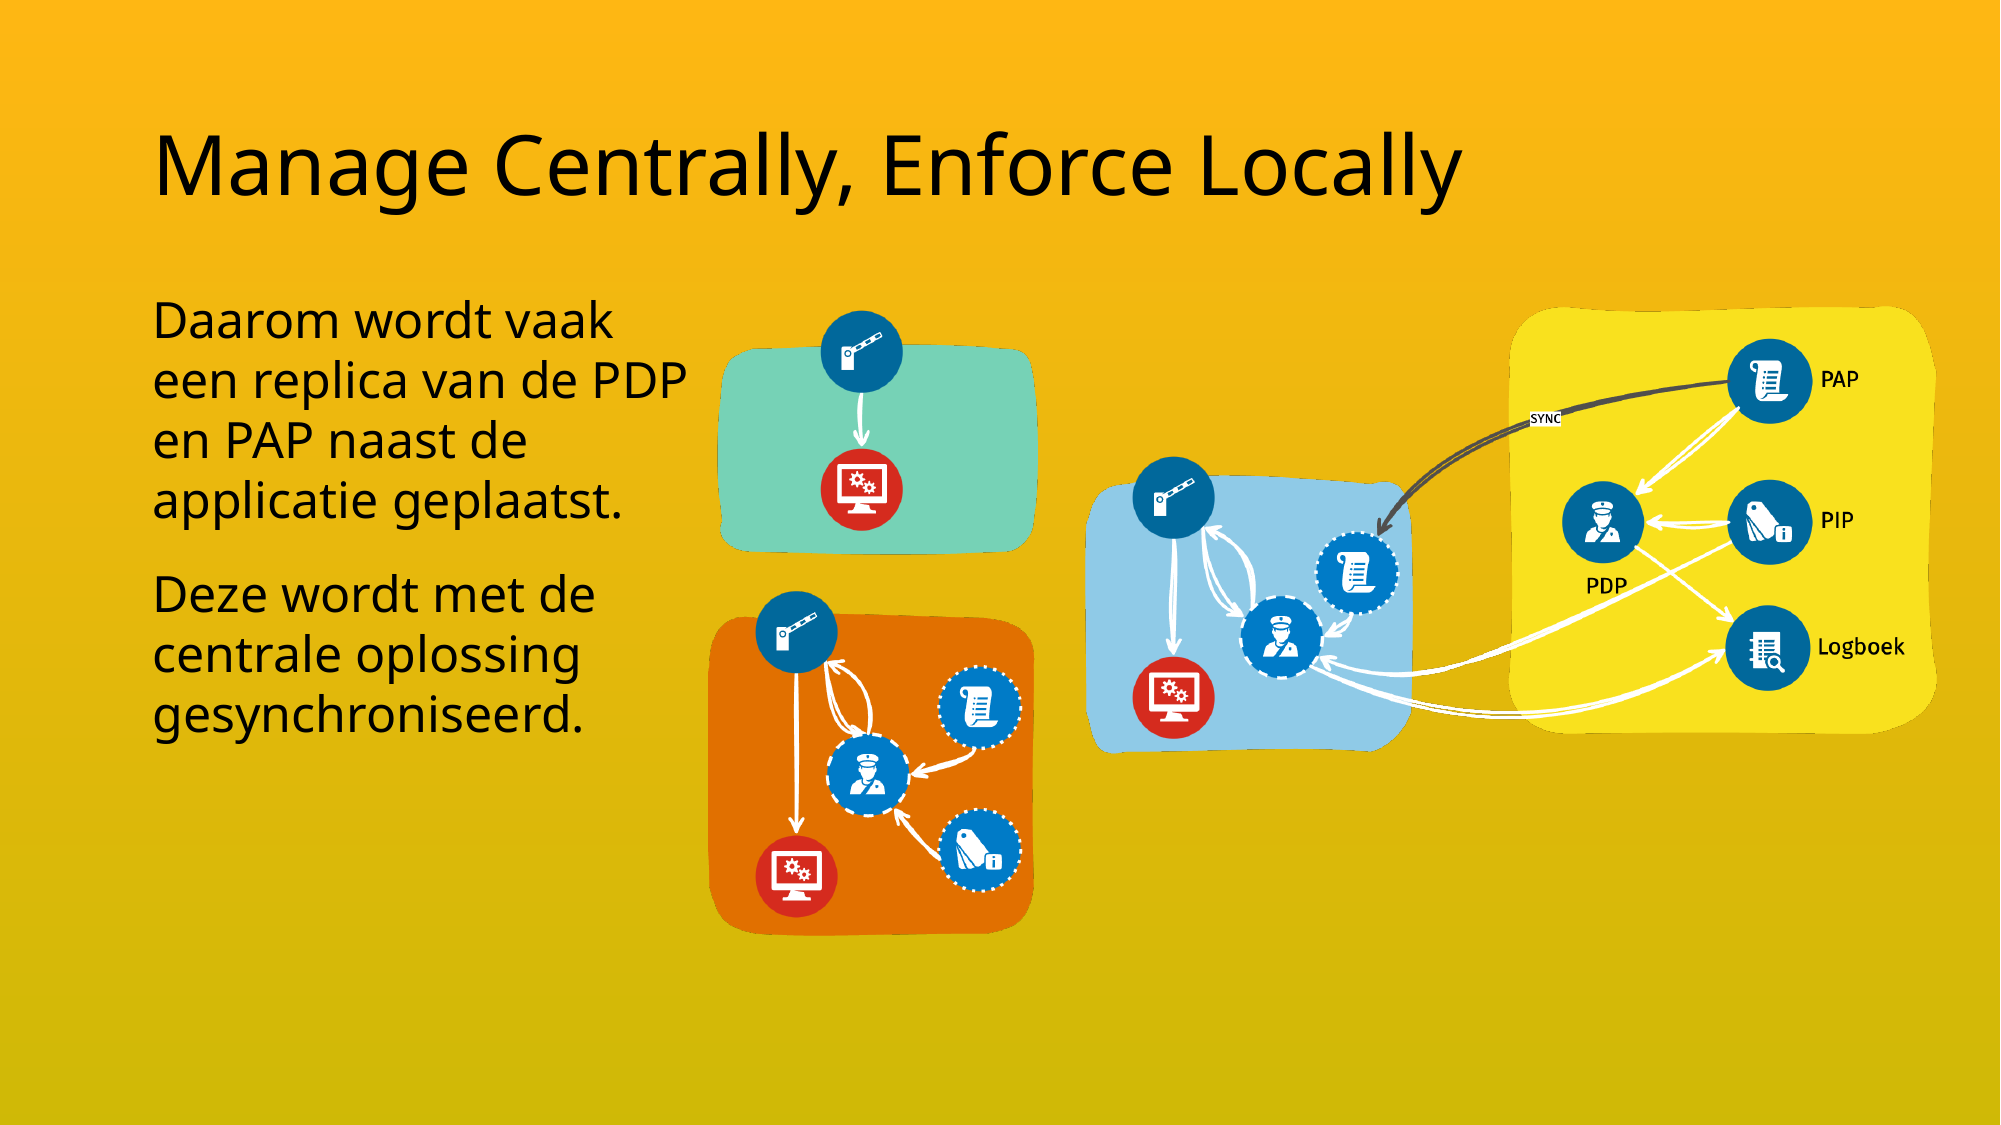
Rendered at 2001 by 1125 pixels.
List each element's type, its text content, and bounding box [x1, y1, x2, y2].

picture [708, 294, 2000, 1083]
title Manage Centrally, Enforce Locally [137, 59, 1892, 278]
list Daarom wordt vaak een replica van de PDP en PAP naast de applicatie geplaatst. Deze wordt met de centrale oplossing gesynchroniseerd. [137, 281, 715, 996]
